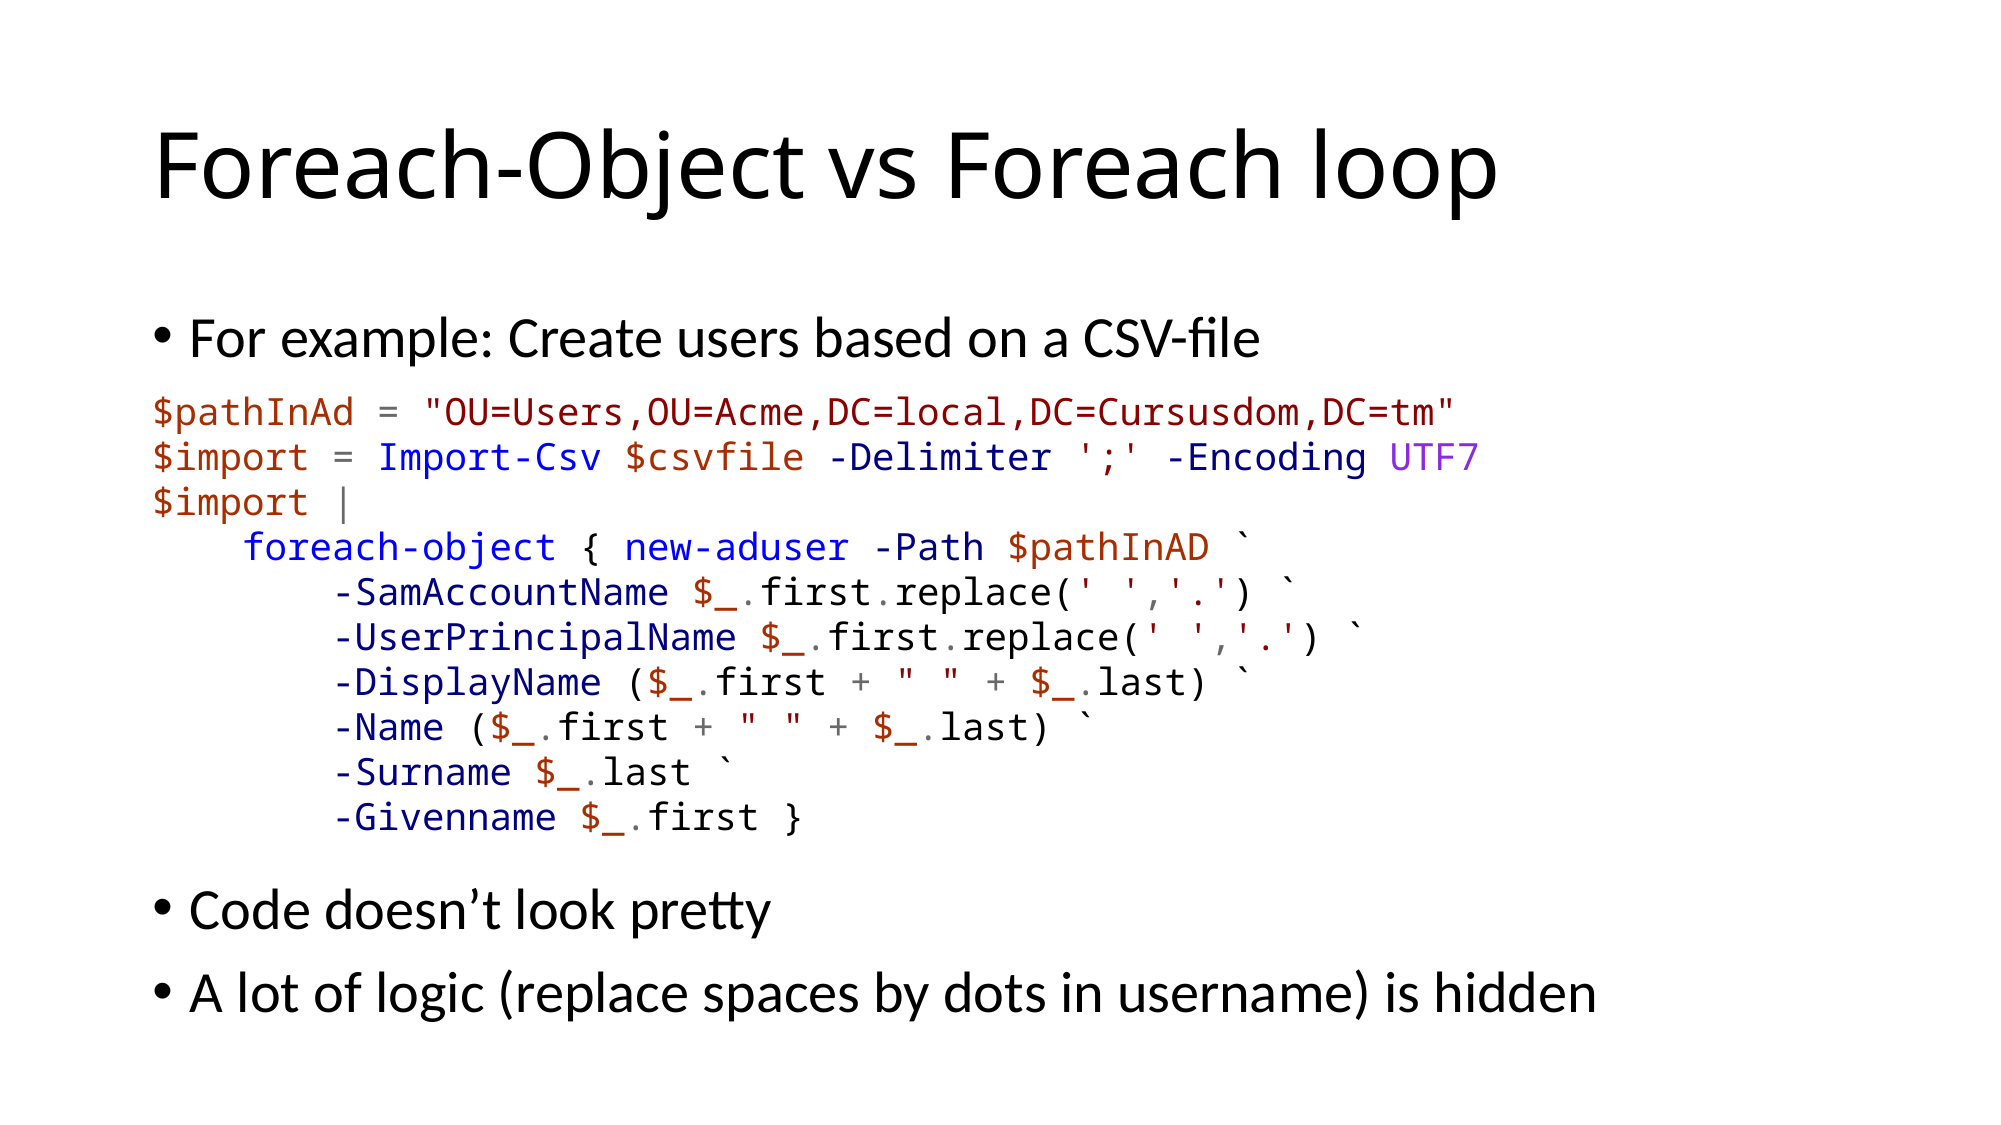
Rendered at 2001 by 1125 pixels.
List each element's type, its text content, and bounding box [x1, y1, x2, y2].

list For example: Create users based on a CSV-file Code doesn’t look pretty A lot of logic (replace spaces by dots in username) is hidden [137, 299, 1863, 380]
list For example: Create users based on a CSV-file Code doesn’t look pretty A lot of logic (replace spaces by dots in username) is hidden [137, 846, 1863, 1066]
title Foreach-Object vs Foreach loop [137, 59, 1863, 278]
text_box $pathInAd = "OU=Users,OU=Acme,DC=local,DC=Cursusdom,DC=tm" $import = Import-Csv $csvfile -Delimiter ';' -Encoding UTF7 $import | foreach-object { new-aduser -Path $pathInAD ` -SamAccountName $_.first.replace(' ','.') ` -UserPrincipalName $_.first.replace(' ','.') ` -DisplayName ($_.first + " " + $_.last) ` -Name ($_.first + " " + $_.last) ` -Surname $_.last ` -Givenname $_.first } [137, 380, 1863, 846]
